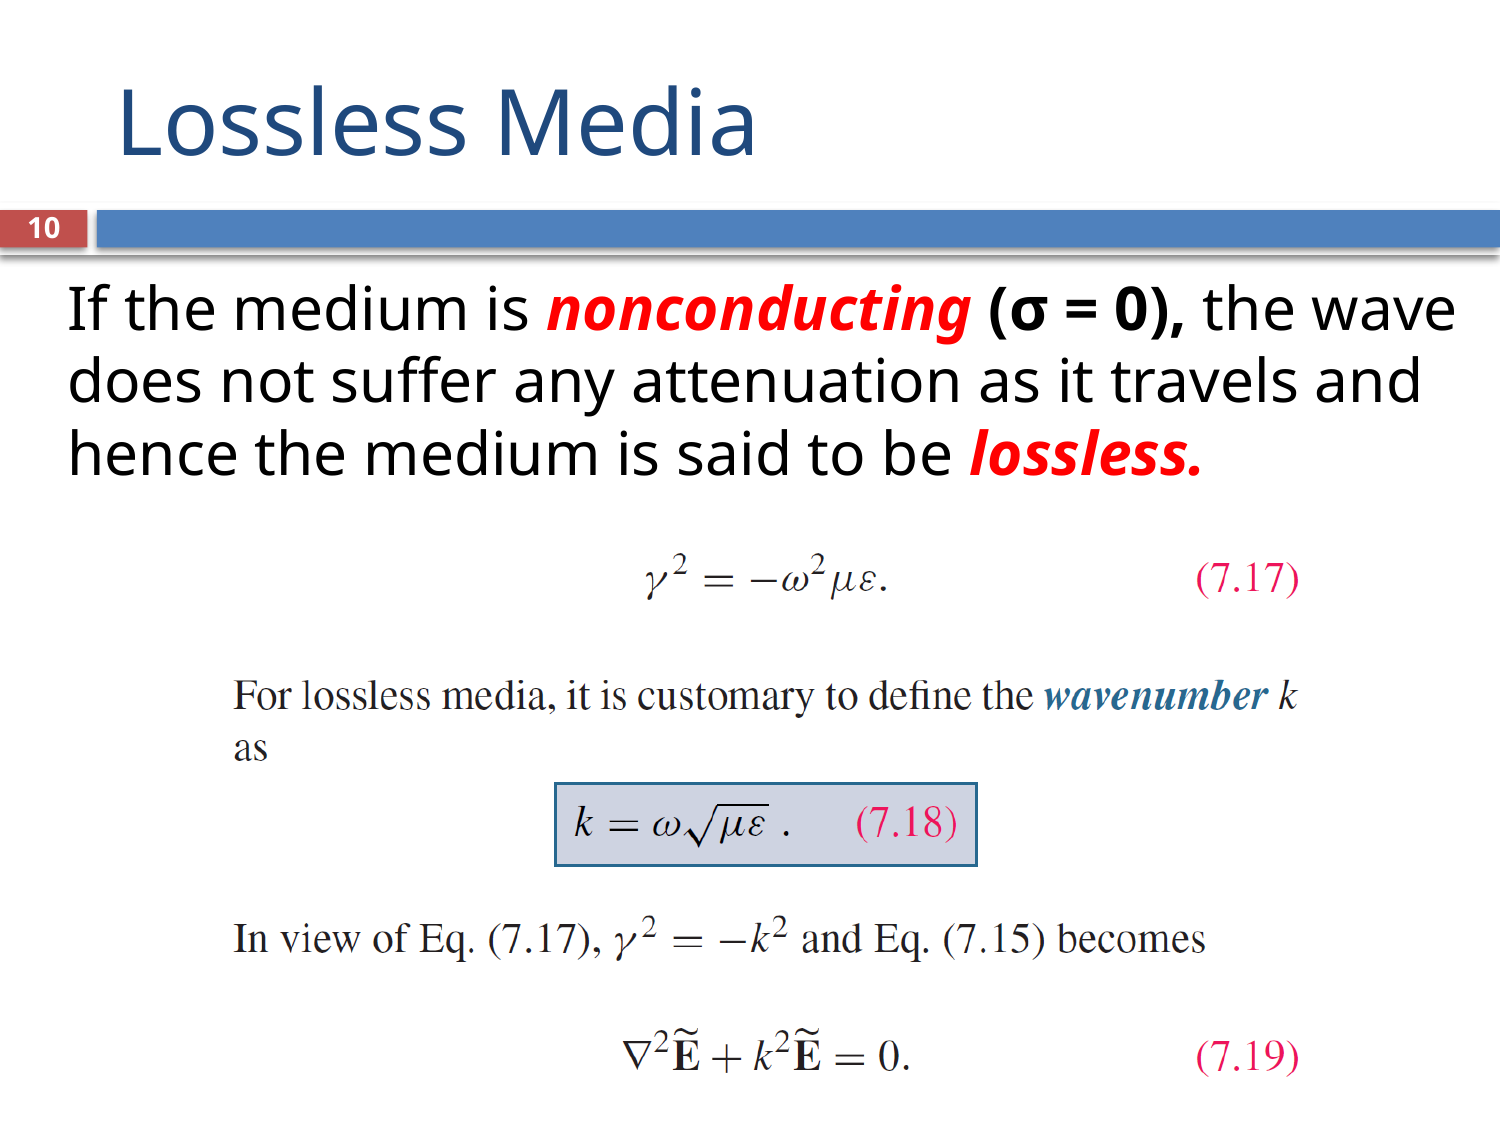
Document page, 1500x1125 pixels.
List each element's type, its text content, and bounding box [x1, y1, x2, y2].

list If the medium is nonconducting (σ = 0), the wave does not suffer any attenuation as it travels and hence the medium is said to be lossless. [0, 262, 1475, 513]
picture [230, 524, 1301, 1088]
title Lossless Media [100, 37, 1438, 200]
slide_number 10 [0, 208, 88, 249]
